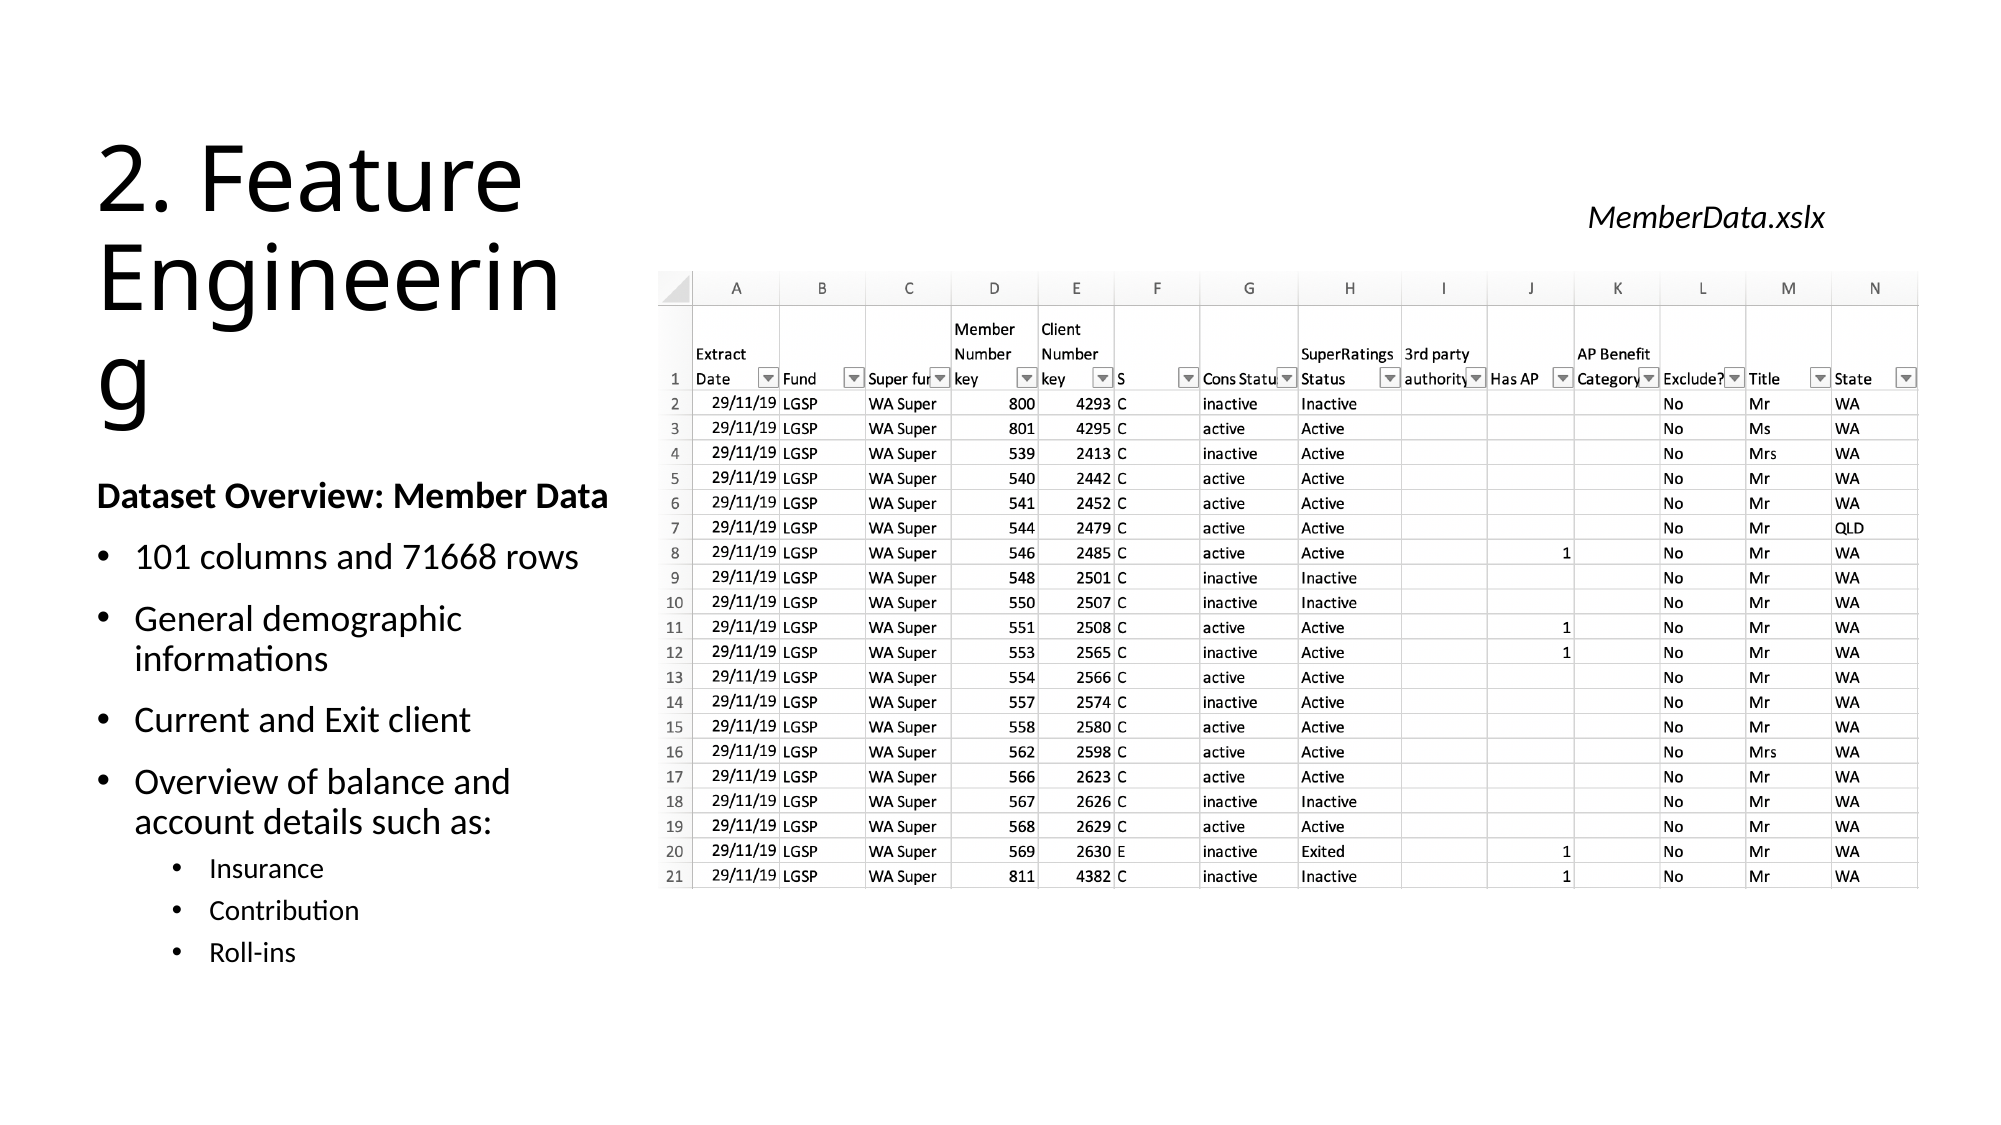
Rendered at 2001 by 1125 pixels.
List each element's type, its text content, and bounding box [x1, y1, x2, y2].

list Dataset Overview: Member Data 101 columns and 71668 rows General demographic informations Current and Exit client Overview of balance and account details such as: Insurance Contribution Roll-ins [81, 468, 632, 1023]
title 2. Feature Engineering [81, 59, 599, 438]
picture [658, 271, 1919, 890]
text_box MemberData.xslx [1572, 187, 1919, 243]
